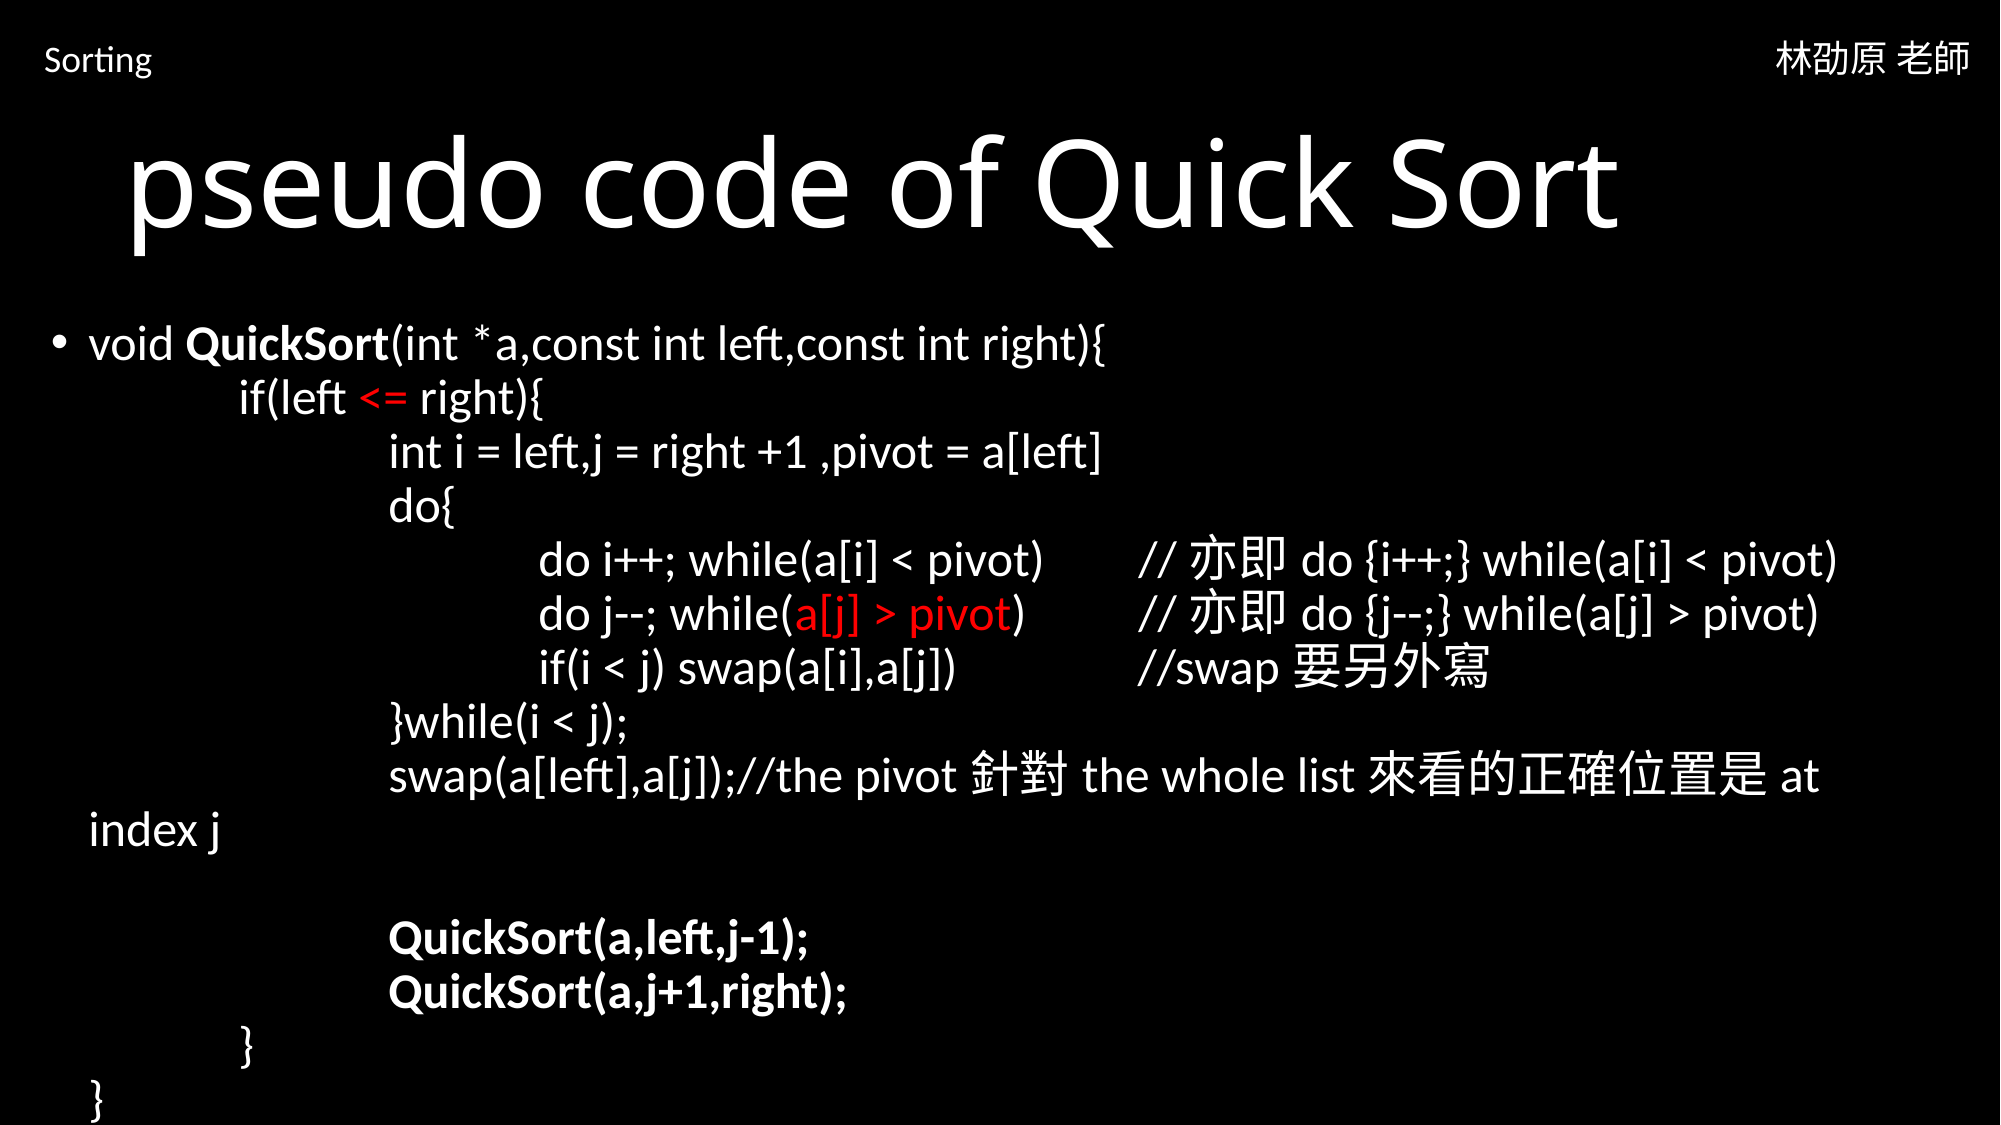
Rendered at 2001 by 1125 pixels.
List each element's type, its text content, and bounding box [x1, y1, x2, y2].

text_box 林劭原 老師 [1760, 27, 1987, 87]
text_box Sorting [29, 27, 168, 87]
list void QuickSort(int *a,const int left,const int right){ if(left <= right){ int i = left,j = right +1 ,pivot = a[left] do{ do i++; while(a[i] < pivot) //亦即do {i++;} while(a[i] < pivot) do j--; while(a[j] > pivot) //亦即do {j--;} while(a[j] > pivot) if(i < j) swap(a[i],a[j]) //swap要另外寫 }while(i < j); swap(a[left],a[j]);//the pivot針對the whole list來看的正確位置是at index j QuickSort(a,left,j-1); QuickSort(a,j+1,right); } } [35, 309, 1924, 1074]
title pseudo code of Quick Sort [109, 114, 1905, 262]
